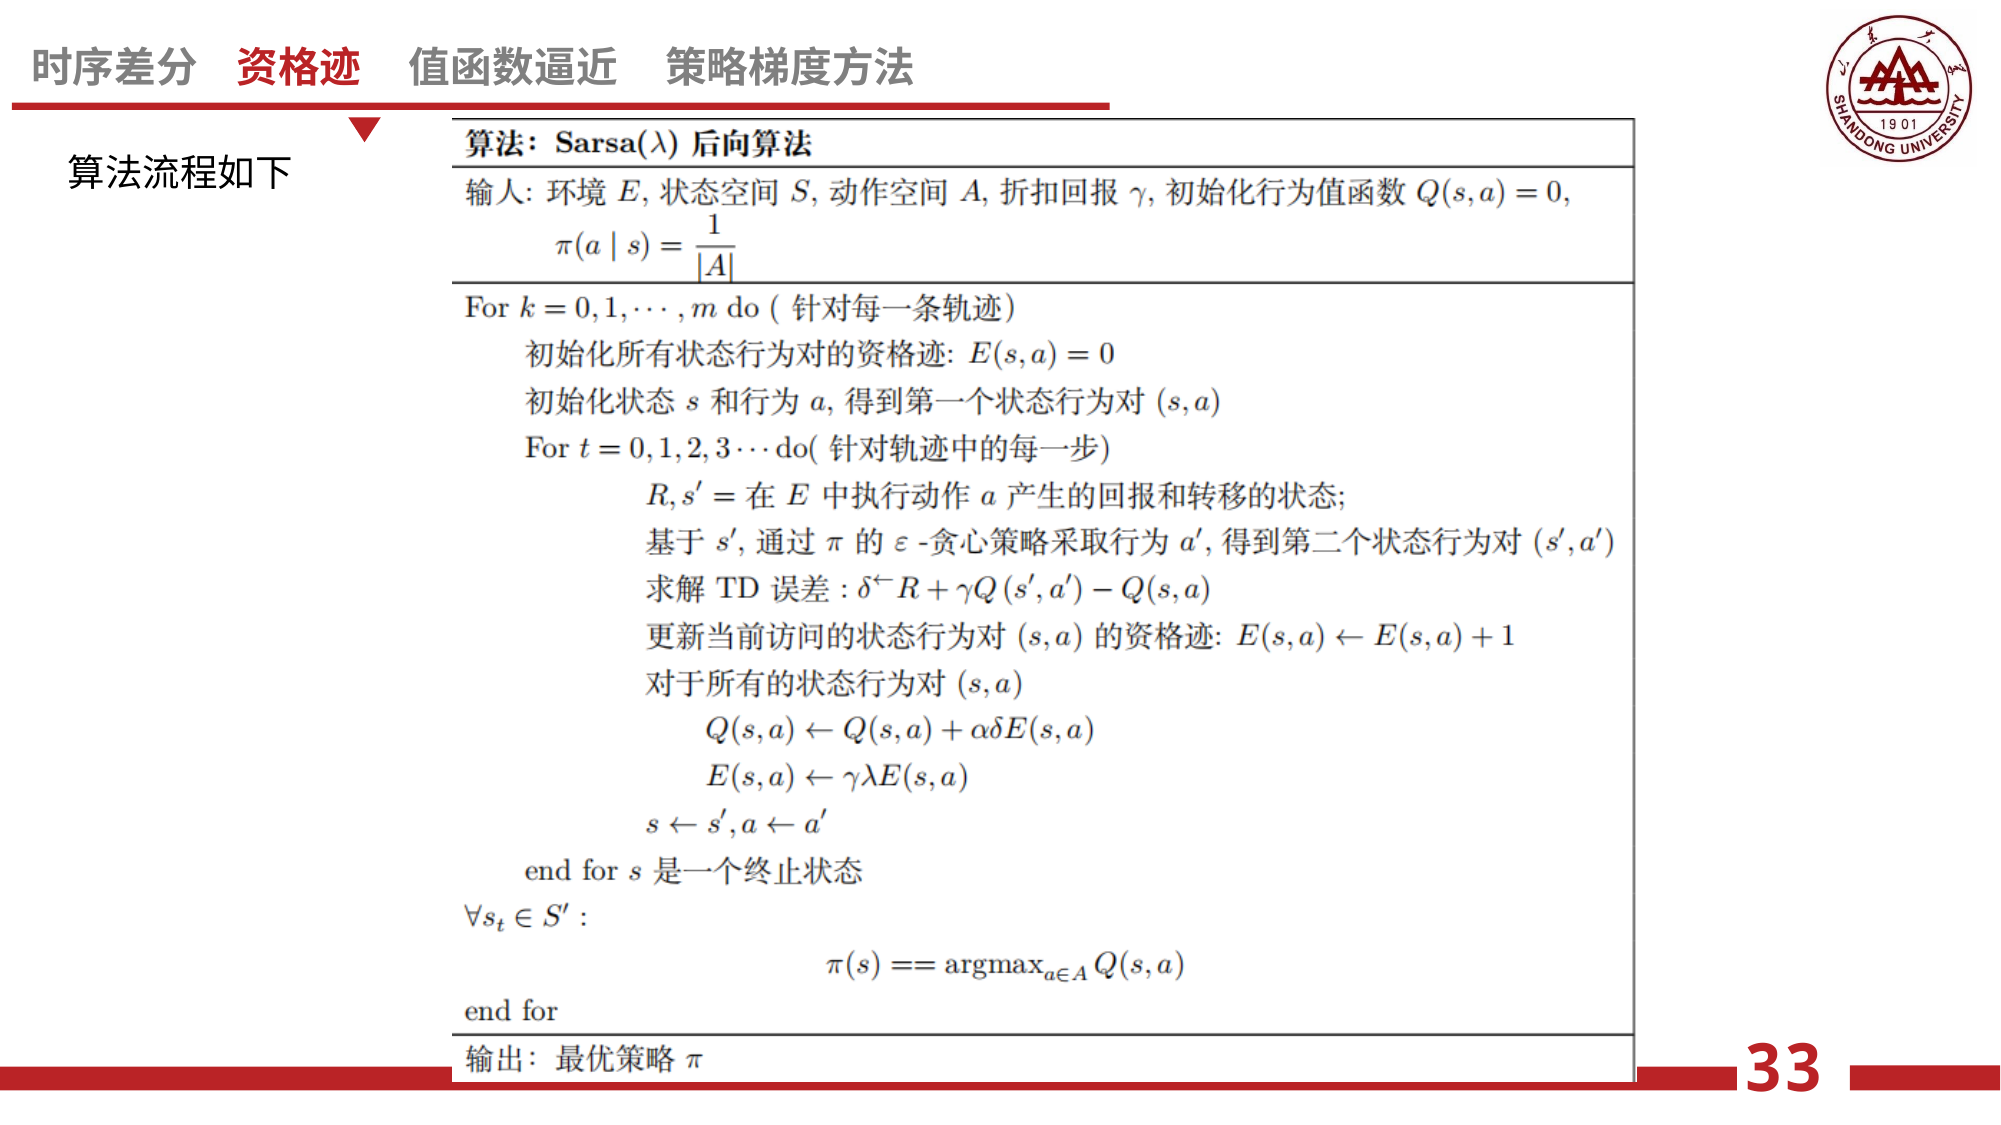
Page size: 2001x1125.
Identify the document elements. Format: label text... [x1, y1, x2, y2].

picture [452, 117, 1637, 1083]
text_box 算法流程如下 [53, 141, 447, 201]
picture [1820, 9, 1977, 167]
